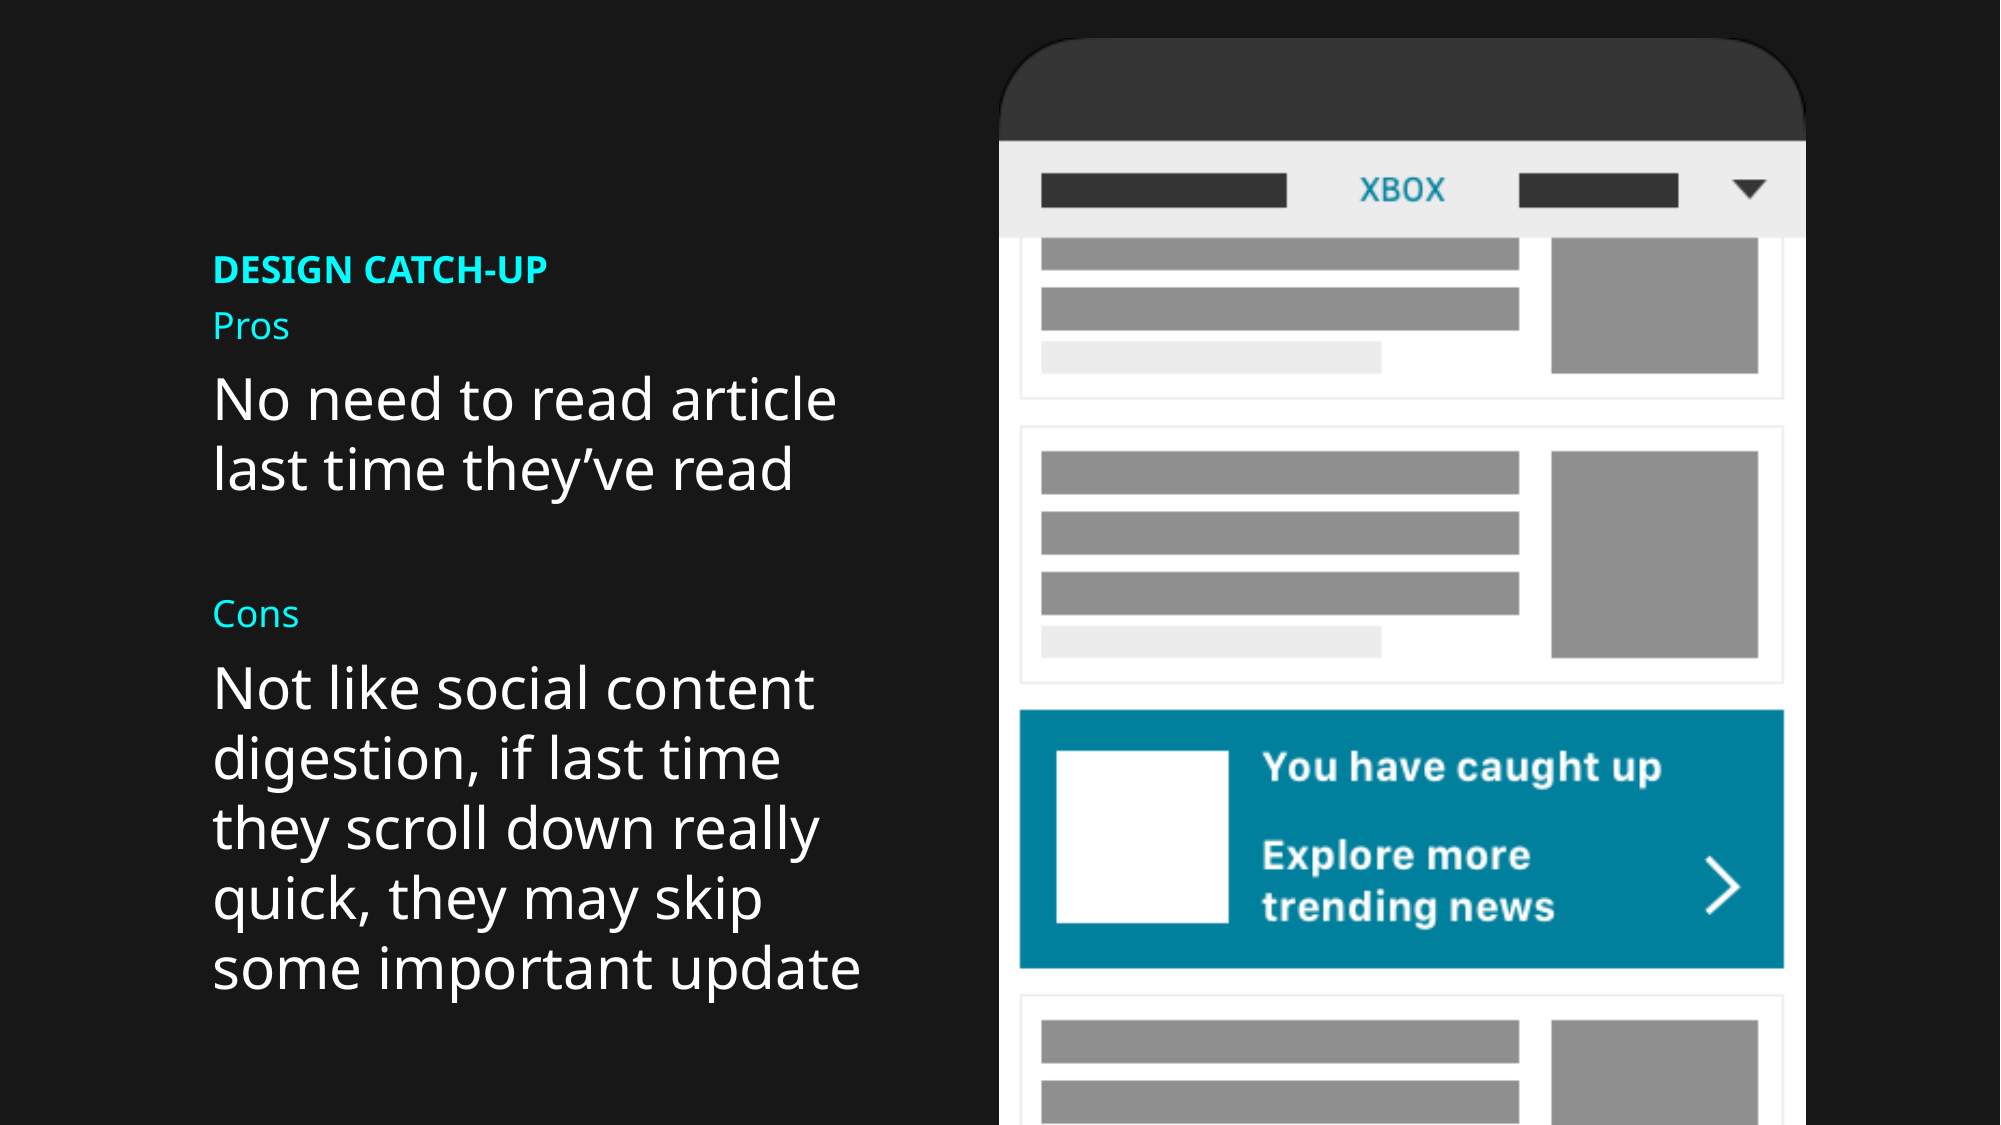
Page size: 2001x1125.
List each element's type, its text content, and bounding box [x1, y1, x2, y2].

text_box Pros [197, 299, 708, 355]
text_box No need to read article last time they’ve read [197, 354, 883, 510]
text_box Not like social content digestion, if last time they scroll down really quick, they may skip some important update [197, 643, 883, 1009]
picture [999, 38, 1806, 1125]
text_box DESIGN CATCH-UP [197, 238, 908, 299]
text_box Cons [197, 583, 908, 643]
